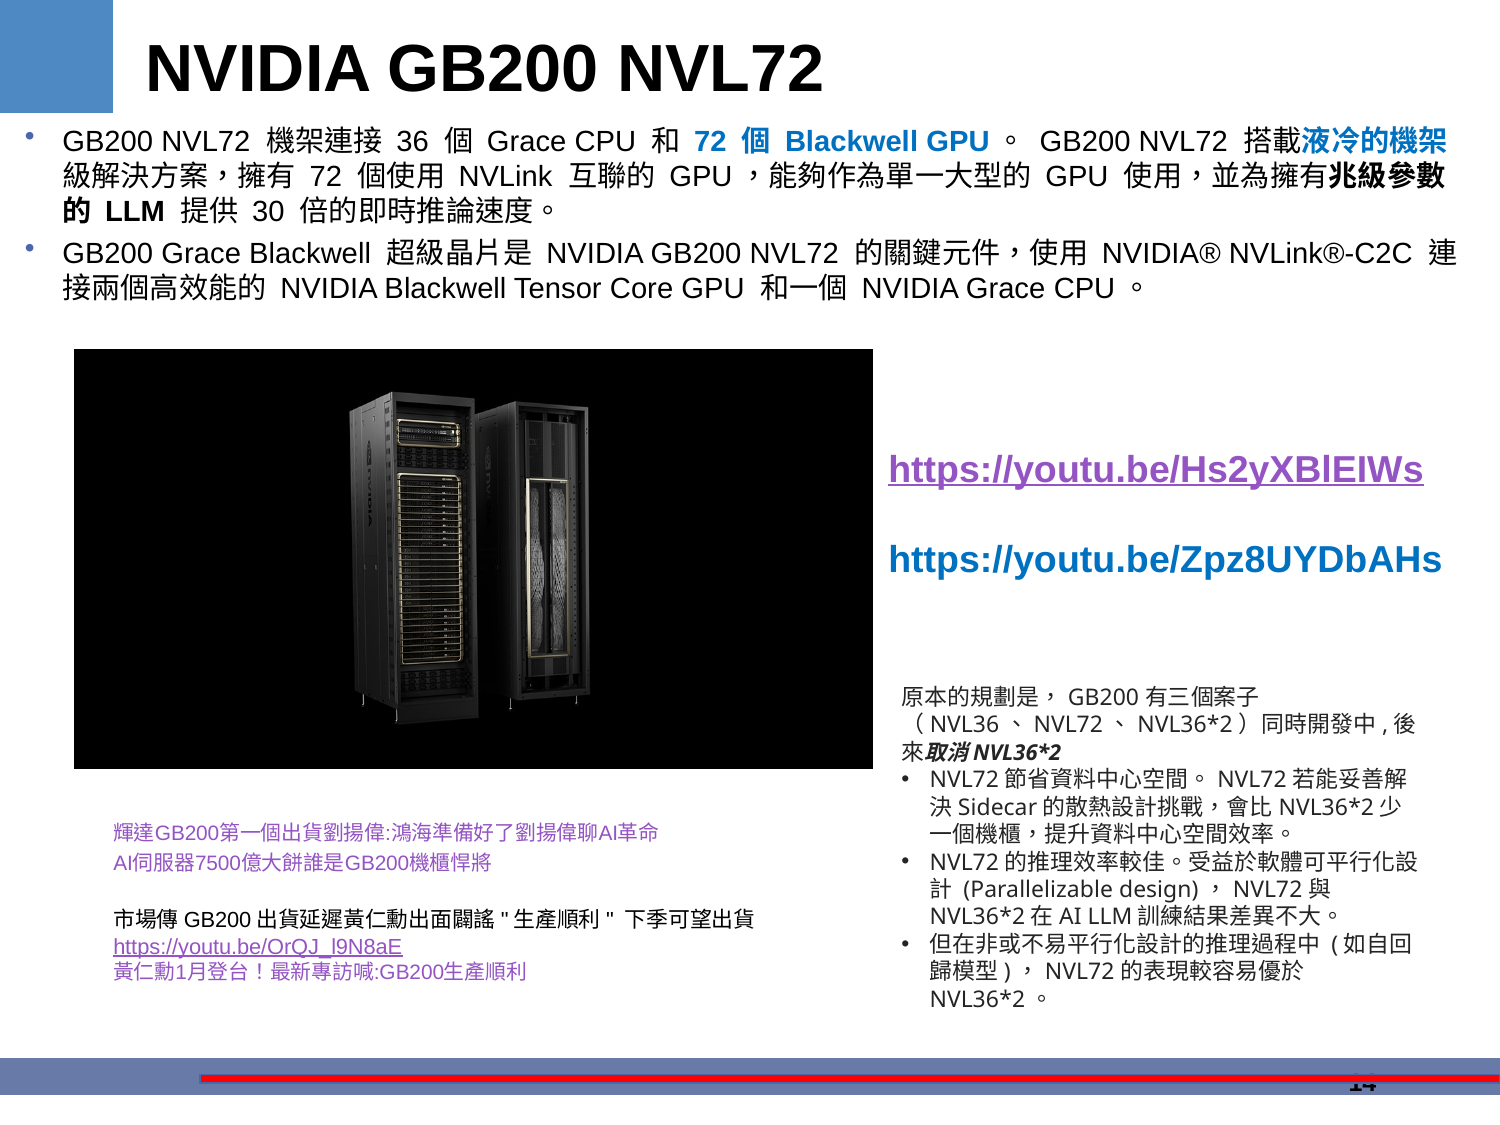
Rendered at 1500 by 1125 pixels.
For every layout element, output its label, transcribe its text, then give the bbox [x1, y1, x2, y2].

text_box https://youtu.be/Hs2yXBlEIWs https://youtu.be/Zpz8UYDbAHs [873, 437, 1463, 588]
title NVIDIA GB200 NVL72 [145, 24, 1390, 100]
picture [74, 349, 873, 769]
text_box 輝達GB200第一個出貨劉揚偉:鴻海準備好了劉揚偉聊AI革命 AI伺服器7500億大餅誰是GB200機櫃悍將 市場傳GB200出貨延遲黃仁勳出面闢謠"生產順利" 下季可望出貨 https://youtu.be/OrQJ_l9N8aE 黃仁勳1月登台！最新專訪喊:GB200生產順利 [98, 812, 849, 1048]
list GB200 NVL72 機架連接 36 個 Grace CPU 和 72 個 Blackwell GPU。 GB200 NVL72 搭載液冷的機架級解決方案，擁有 72 個使用 NVLink 互聯的 GPU，能夠作為單一大型的 GPU 使用，並為擁有兆級參數的 LLM 提供 30 倍的即時推論速度。 GB200 Grace Blackwell 超級晶片是 NVIDIA GB200 NVL72 的關鍵元件，使用 NVIDIA® NVLink®-C2C 連接兩個高效能的 NVIDIA Blackwell Tensor Core GPU 和一個 NVIDIA Grace CPU。 [24, 121, 1475, 1010]
text_box 原本的規劃是，GB200有三個案子（NVL36、NVL72、NVL36*2）同時開發中,後來取消NVL36*2 NVL72節省資料中心空間。NVL72若能妥善解決Sidecar的散熱設計挑戰，會比NVL36*2少一個機櫃，提升資料中心空間效率。 NVL72的推理效率較佳。受益於軟體可平行化設計 (Parallelizable design)，NVL72與NVL36*2在AI LLM訓練結果差異不大。 但在非或不易平行化設計的推理過程中 (如自回歸模型)，NVL72的表現較容易優於NVL36*2。 [886, 674, 1438, 1020]
